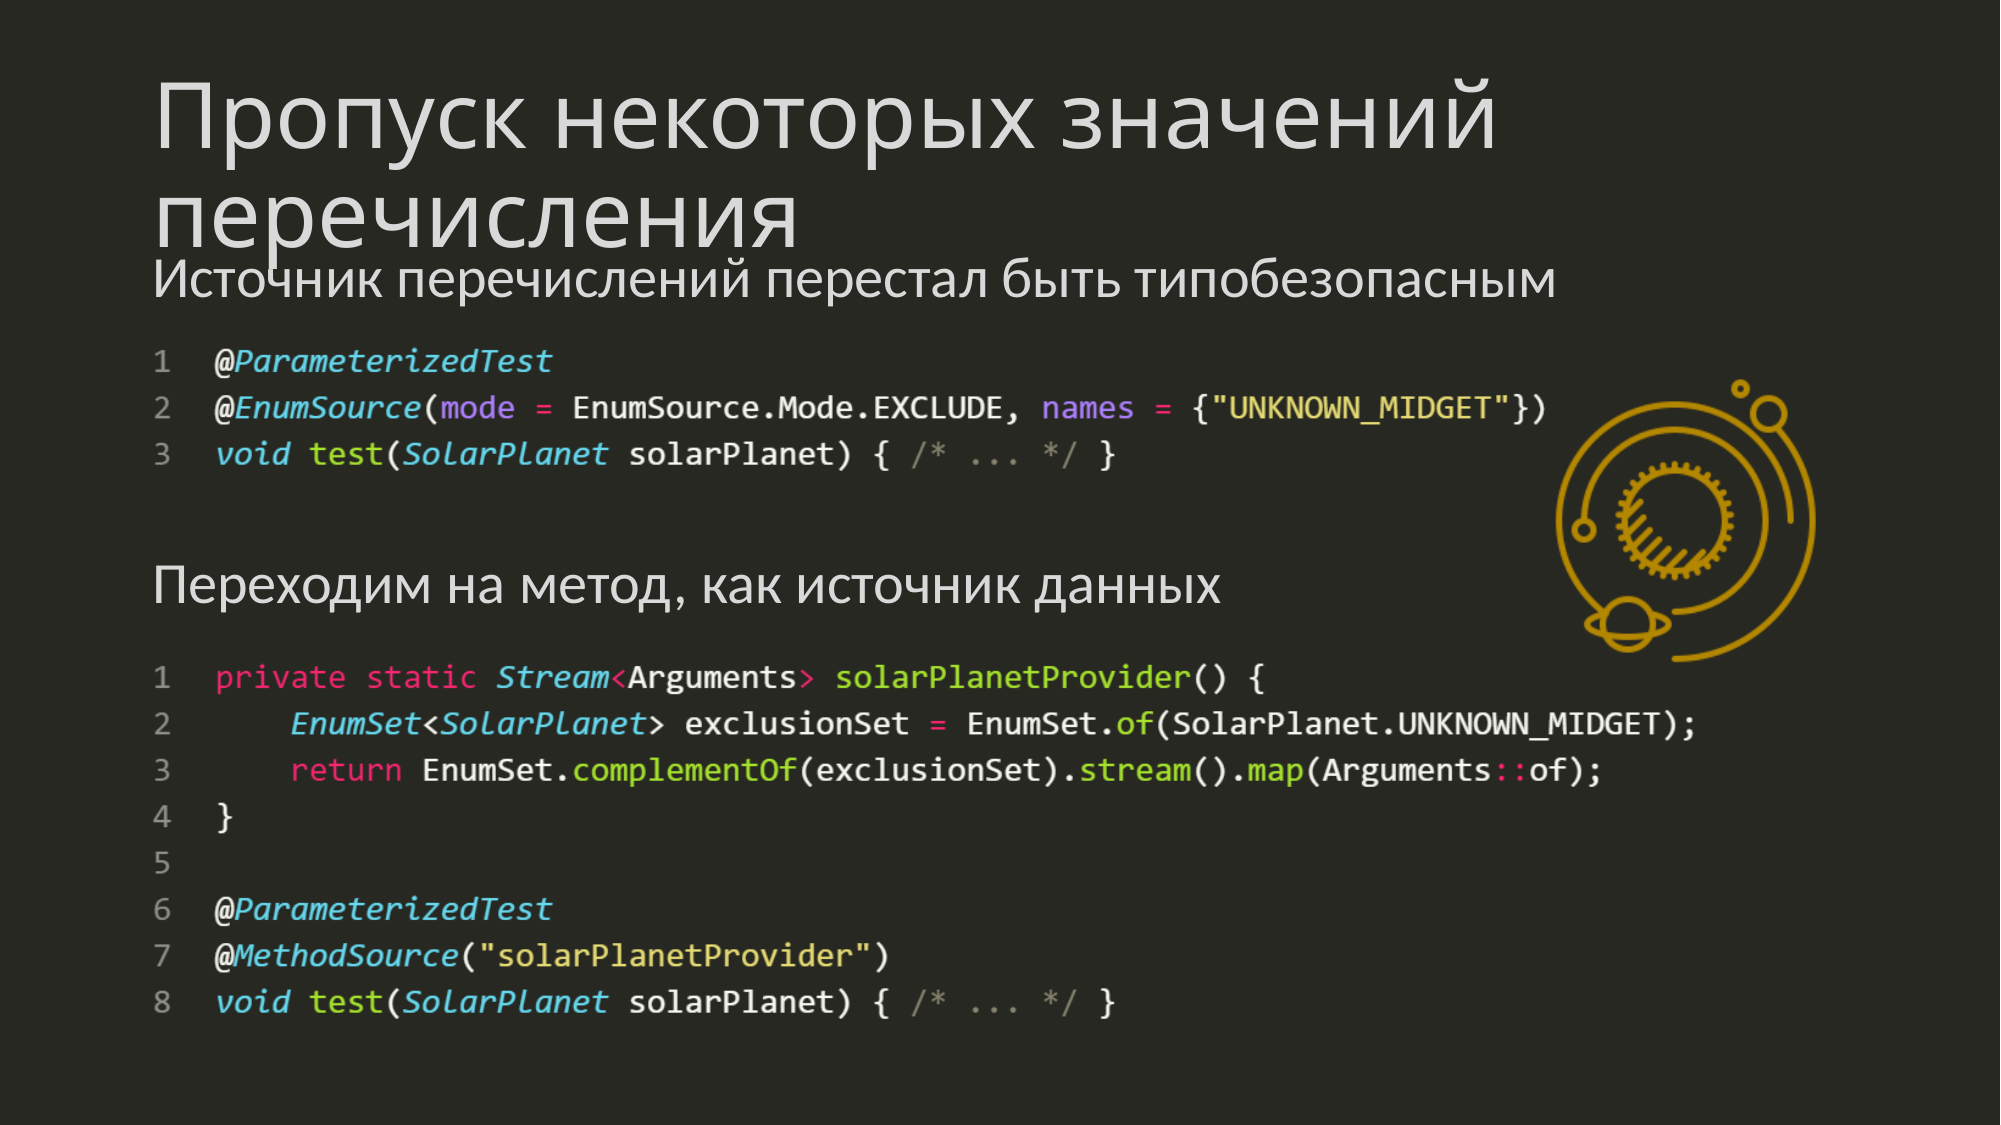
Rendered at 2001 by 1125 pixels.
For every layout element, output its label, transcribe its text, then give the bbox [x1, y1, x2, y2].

text_box Переходим на метод, как источник данных [137, 537, 1354, 610]
picture [108, 294, 1841, 1069]
title Пропуск некоторых значений перечисления [137, 59, 1908, 278]
text_box Источник перечислений перестал быть типобезопасным [137, 232, 1814, 317]
